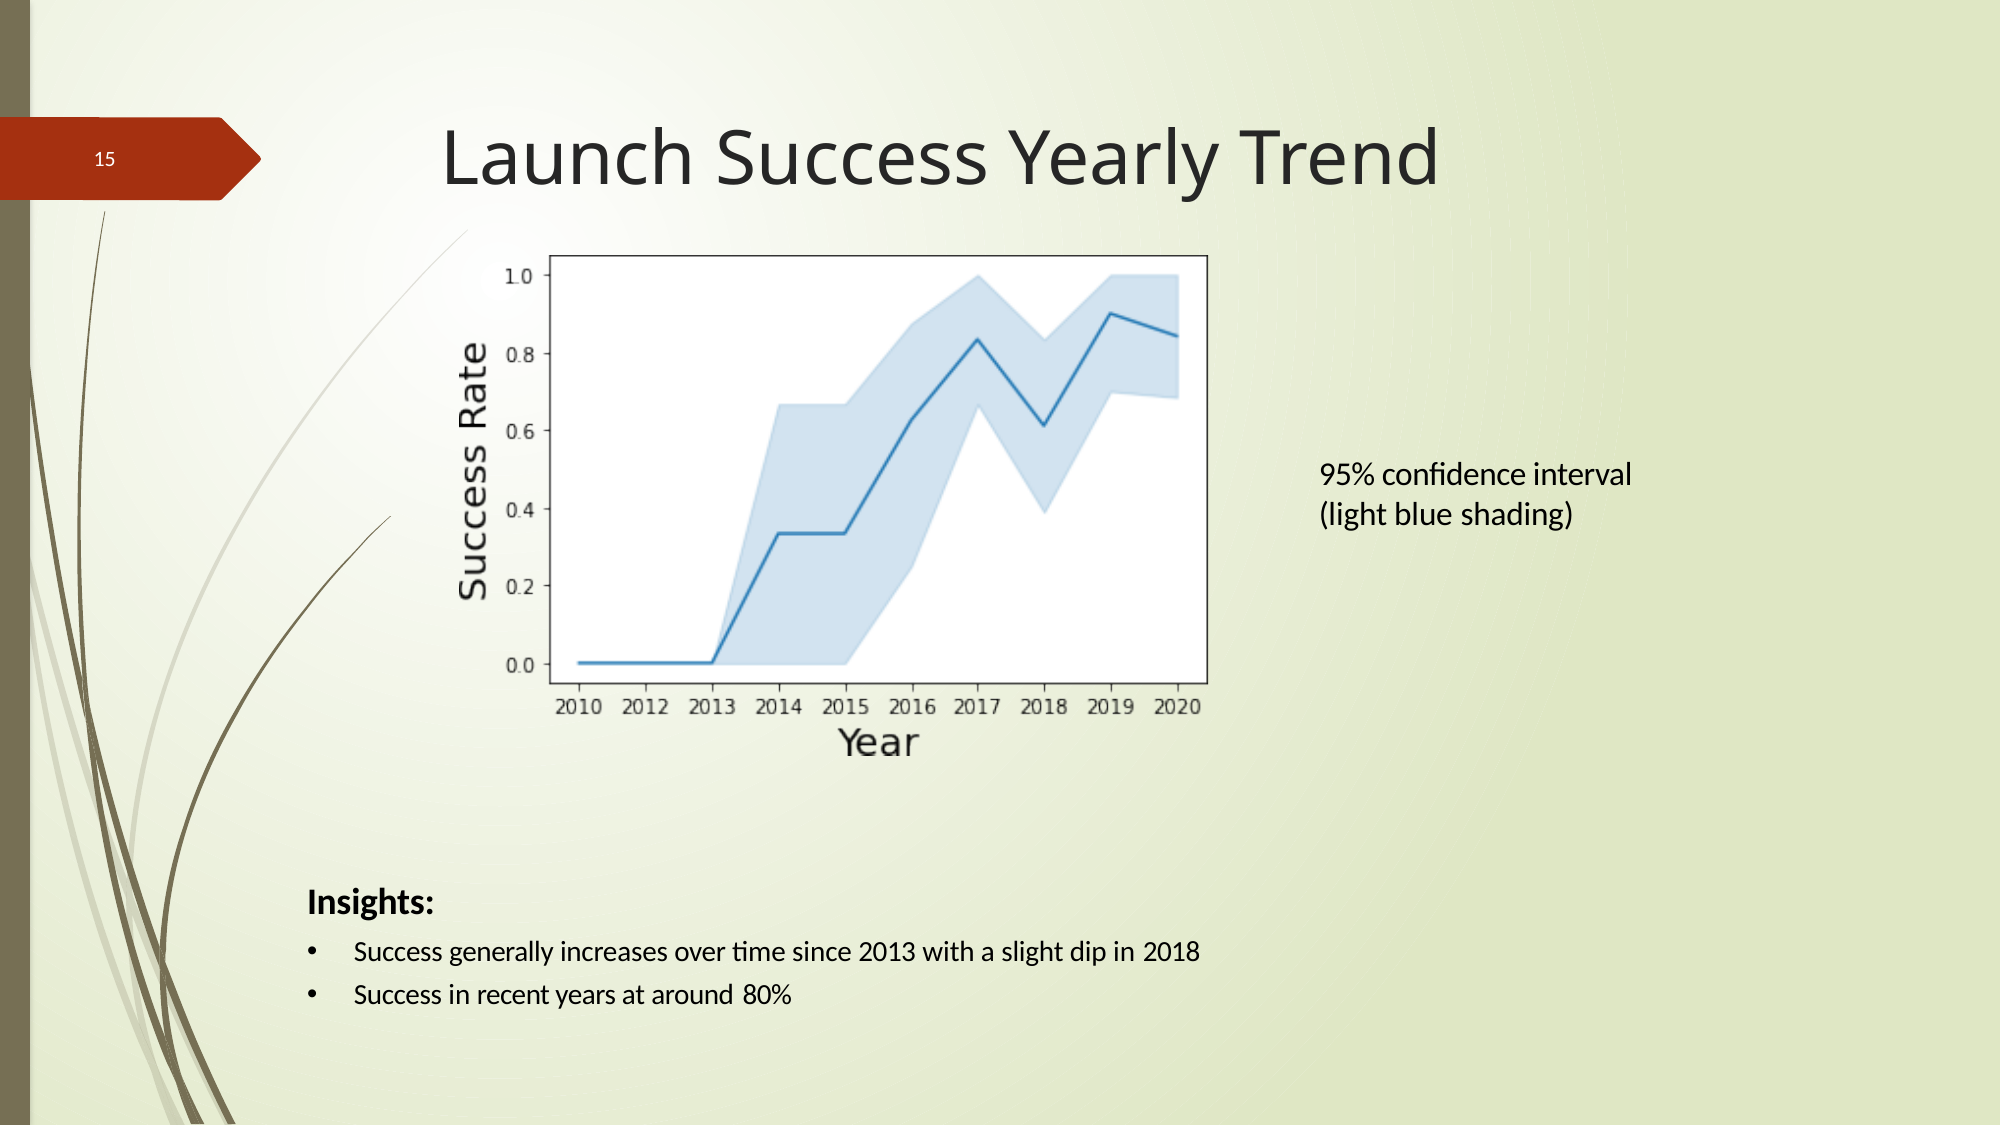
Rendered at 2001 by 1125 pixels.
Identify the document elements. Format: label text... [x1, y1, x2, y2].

text_box Launch Success Yearly Trend [425, 102, 1888, 313]
text_box 95% confidence interval (light blue shading) [1316, 449, 1641, 532]
slide_number 15 [87, 0, 216, 486]
text_box [459, 313, 1209, 756]
text_box Insights: Success generally increases over time since 2013 with a slight dip in 2018 Success in recent years at around 80% [304, 866, 1286, 1011]
